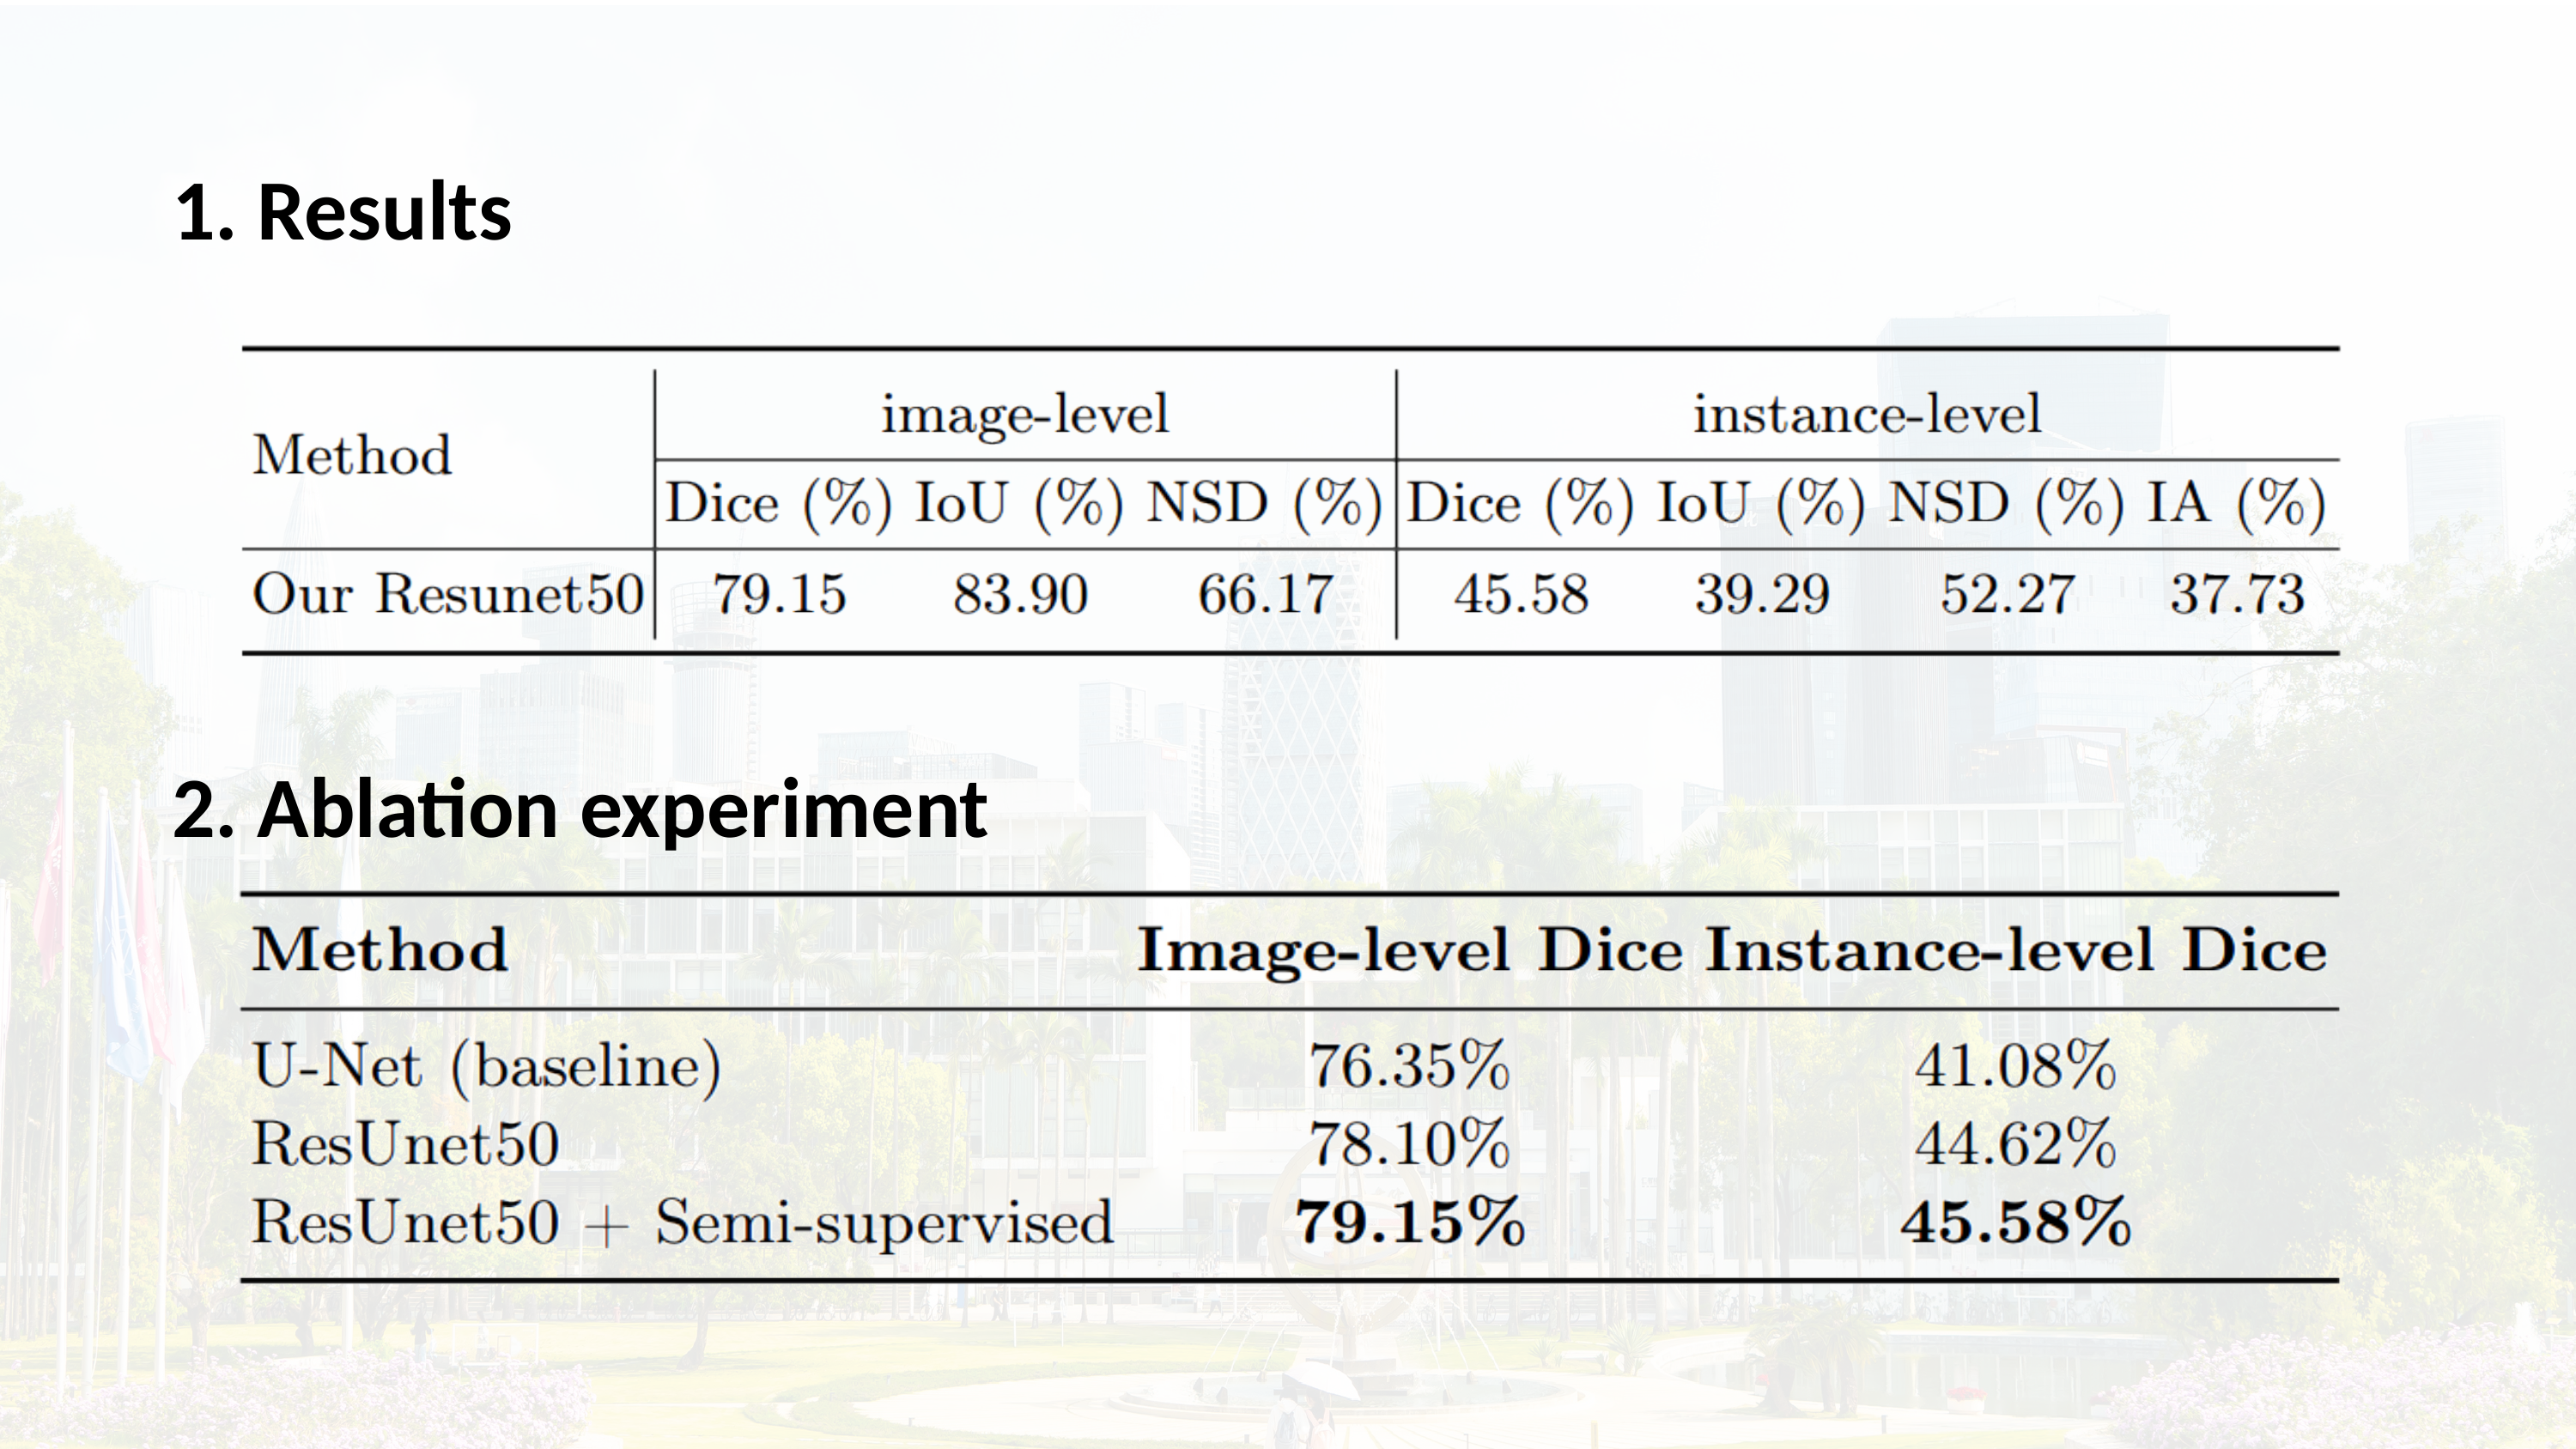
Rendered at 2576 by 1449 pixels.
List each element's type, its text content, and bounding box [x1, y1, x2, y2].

text_box 2. Ablation experiment [171, 707, 1373, 855]
picture [189, 283, 2375, 689]
picture [225, 865, 2394, 1319]
text_box 1. Results [172, 110, 974, 258]
text_box [0, 5, 2576, 1449]
